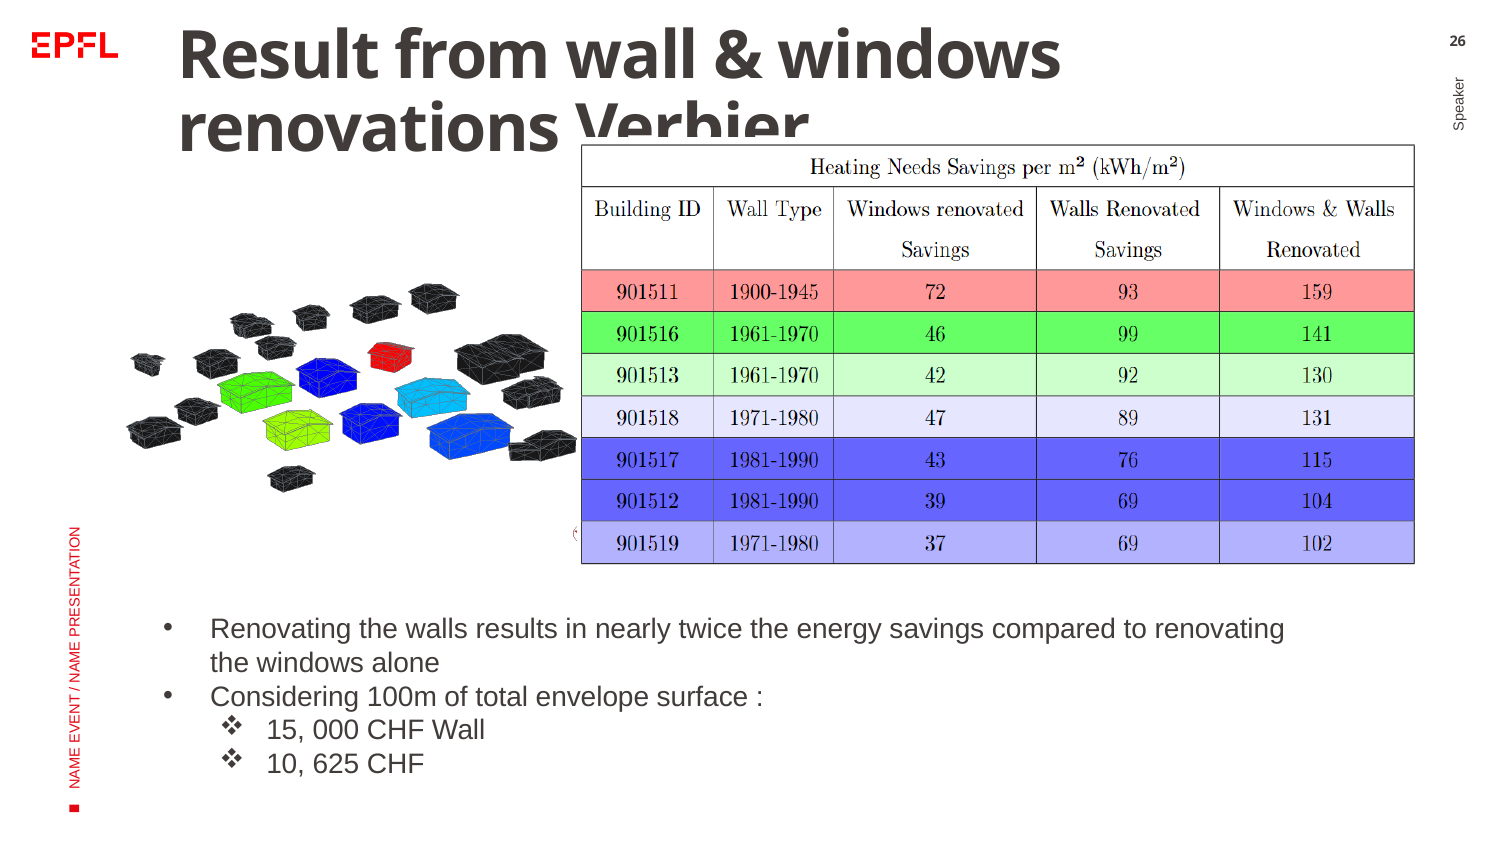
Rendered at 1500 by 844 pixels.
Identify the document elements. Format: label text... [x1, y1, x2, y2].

slide_number NAME EVENT / NAME PRESENTATION [0, 256, 149, 805]
text_box Renovating the walls results in nearly twice the energy savings compared to renovating the windows alone Considering 100m of total envelope surface : 15, 000 CHF Wall 10, 625 CHF [148, 603, 1314, 821]
footer Speaker [1415, 59, 1500, 641]
picture [21, 21, 129, 69]
slide_number 26 [1415, 32, 1500, 59]
title Result from wall & windows renovations Verbier [148, 21, 1375, 198]
picture [73, 137, 1416, 566]
